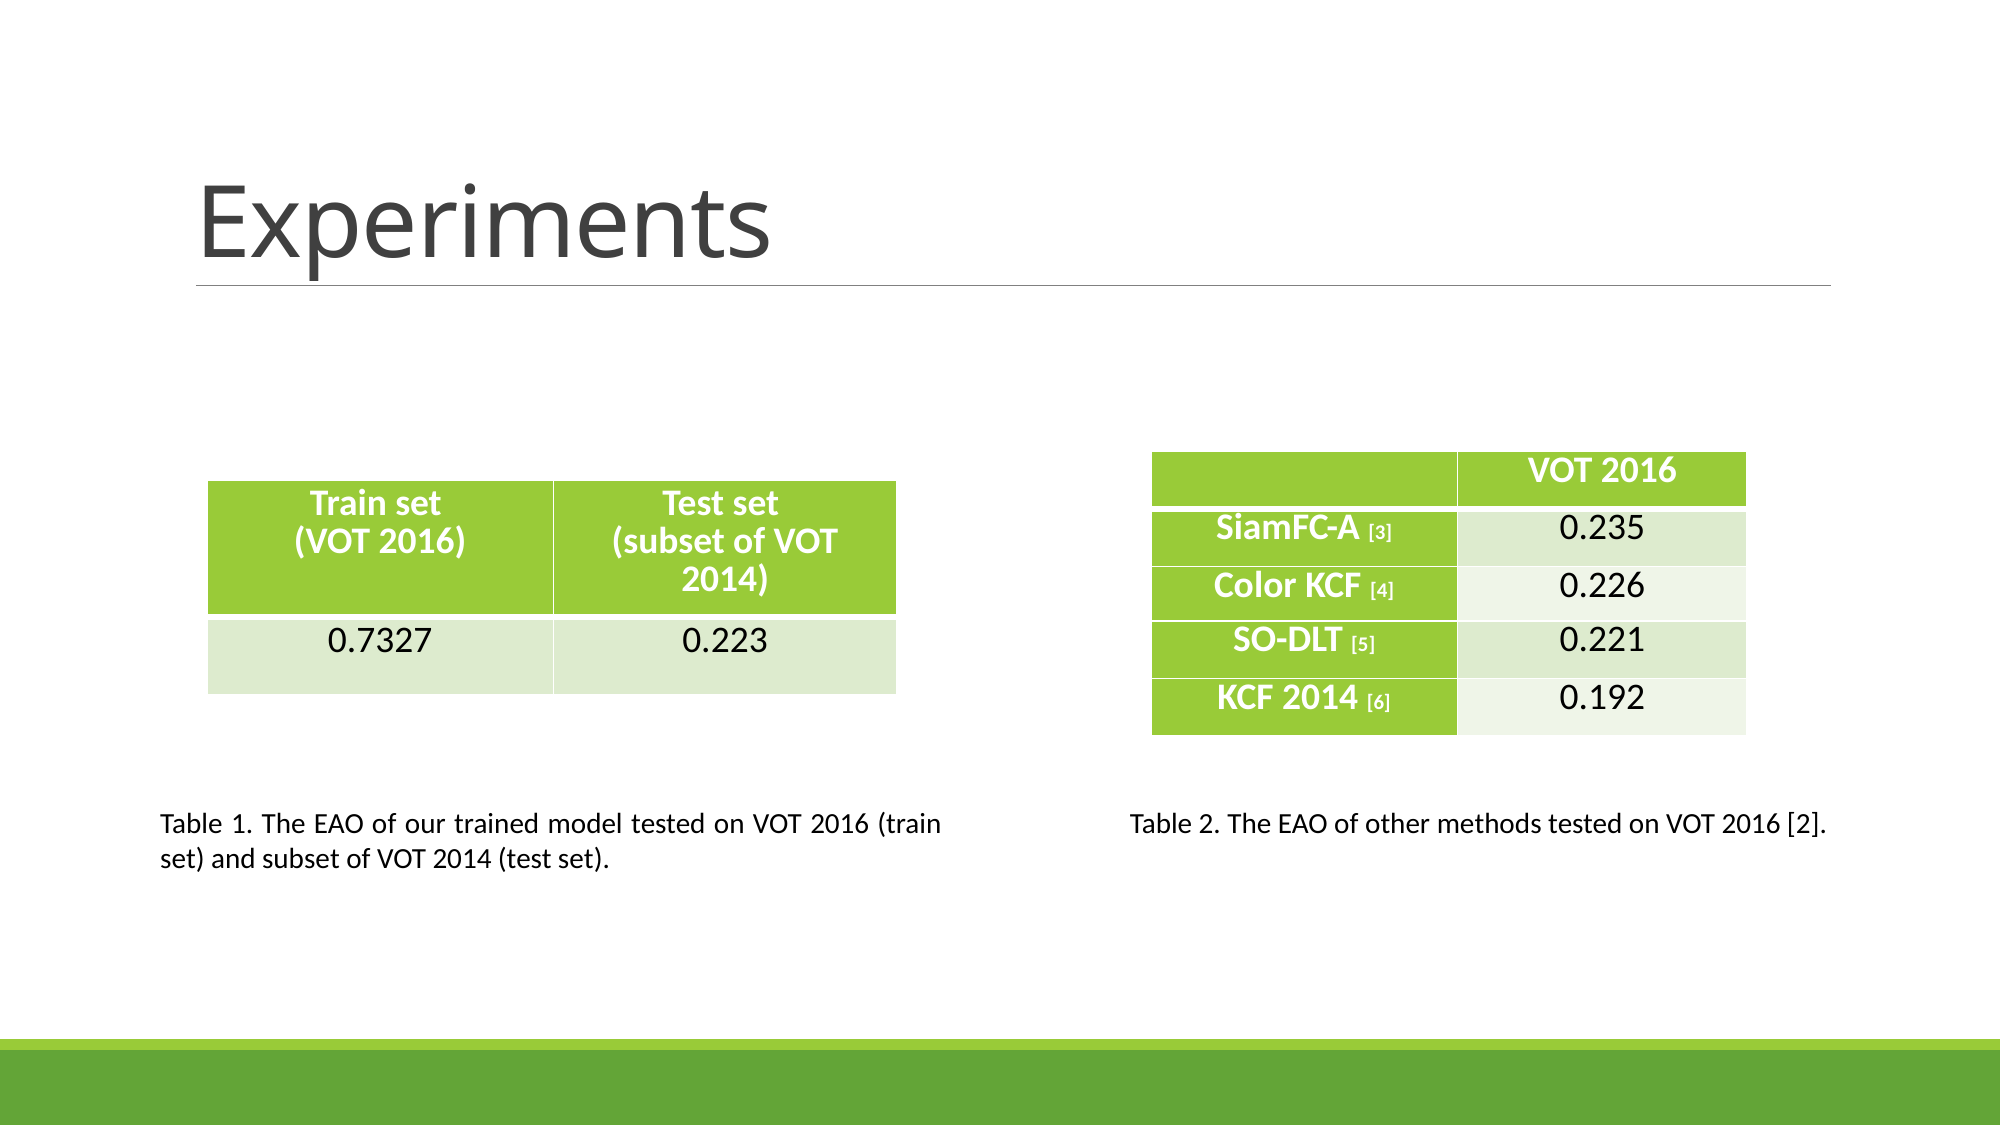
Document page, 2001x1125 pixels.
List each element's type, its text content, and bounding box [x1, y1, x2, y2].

table_cell KCF 2014 [6] [1152, 679, 1457, 735]
table_cell Color KCF [4] [1152, 567, 1457, 620]
table_cell 0.221 [1458, 622, 1746, 678]
table_cell 0.7327 [208, 620, 553, 694]
table_header Test set (subset of VOT 2014) [554, 481, 896, 614]
table_header [1152, 452, 1457, 506]
table_cell 0.223 [554, 620, 896, 694]
table_cell SiamFC-A [3] [1152, 512, 1457, 566]
text_box Table 1. The EAO of our trained model tested on VOT 2016 (train set) and subset of VOT 2014 (test set). [145, 797, 957, 927]
table_cell 0.192 [1458, 679, 1746, 735]
table_header Train set (VOT 2016) [208, 481, 553, 614]
table_cell SO-DLT [5] [1152, 622, 1457, 678]
table_cell 0.226 [1458, 567, 1746, 620]
table_header VOT 2016 [1458, 452, 1746, 506]
title Experiments [180, 47, 1830, 285]
table_cell 0.235 [1458, 512, 1746, 566]
text_box Table 2. The EAO of other methods tested on VOT 2016 [2]. [1115, 797, 1850, 848]
